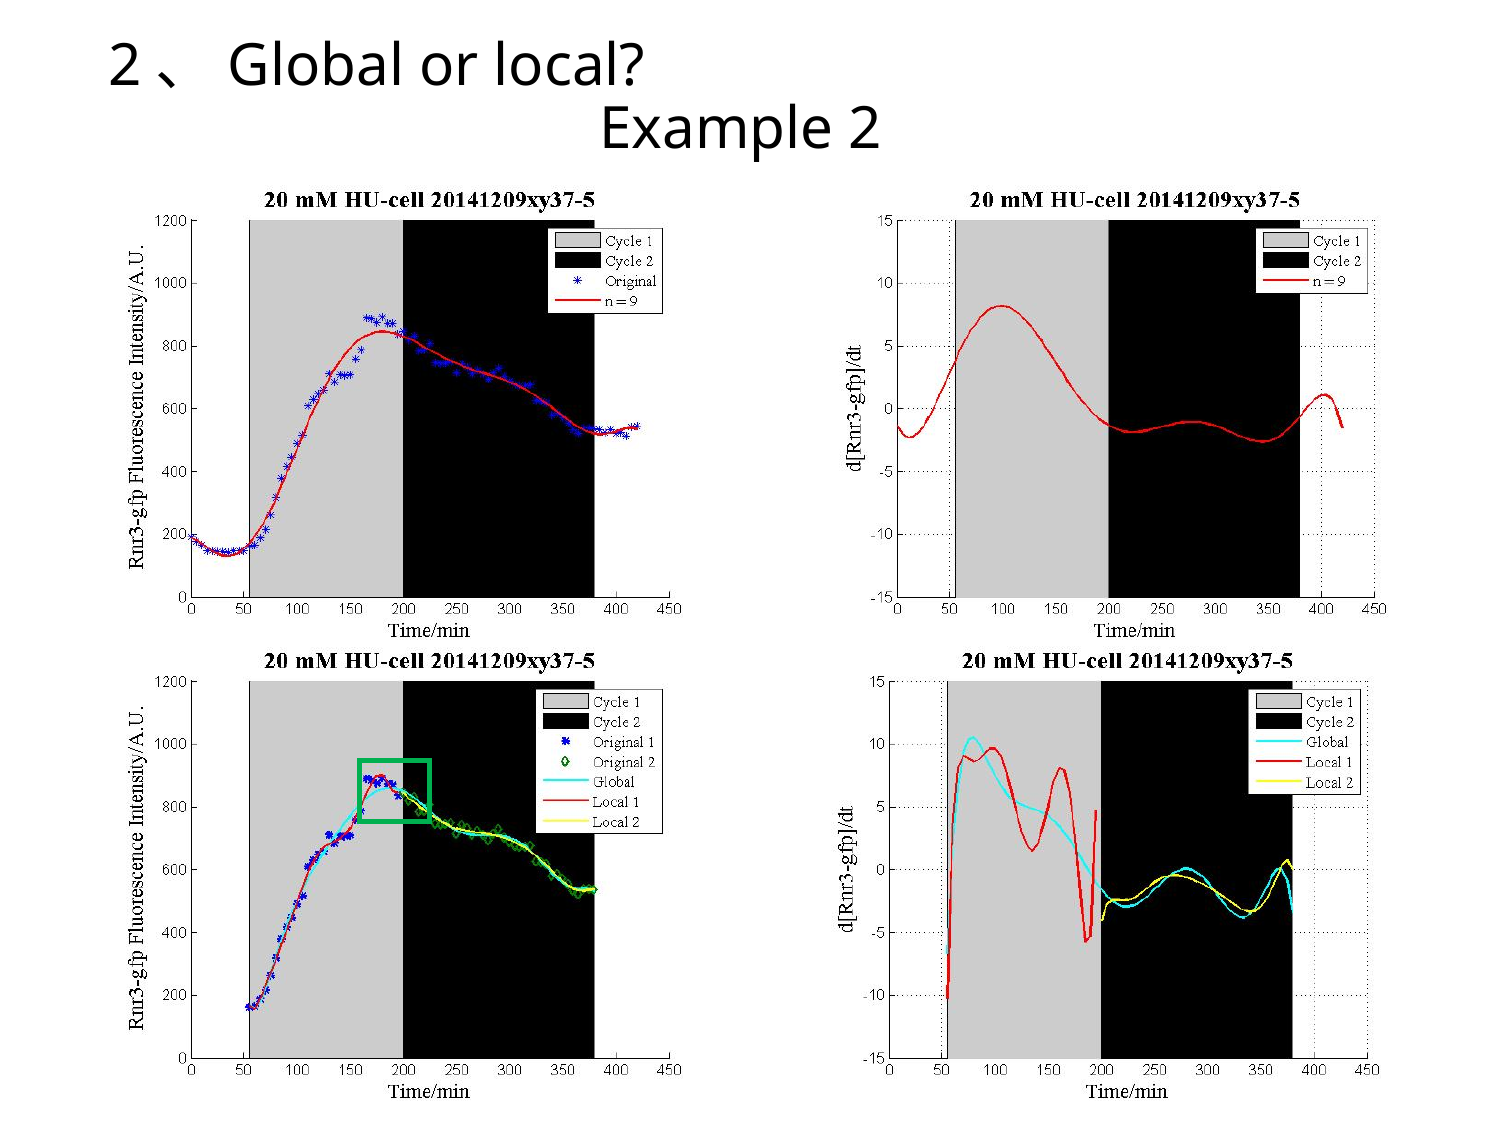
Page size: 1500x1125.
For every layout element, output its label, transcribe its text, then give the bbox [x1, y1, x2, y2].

picture [111, 185, 727, 1108]
picture [809, 185, 1432, 1108]
text_box 2、Global or local? Example 2 [93, 0, 1388, 207]
